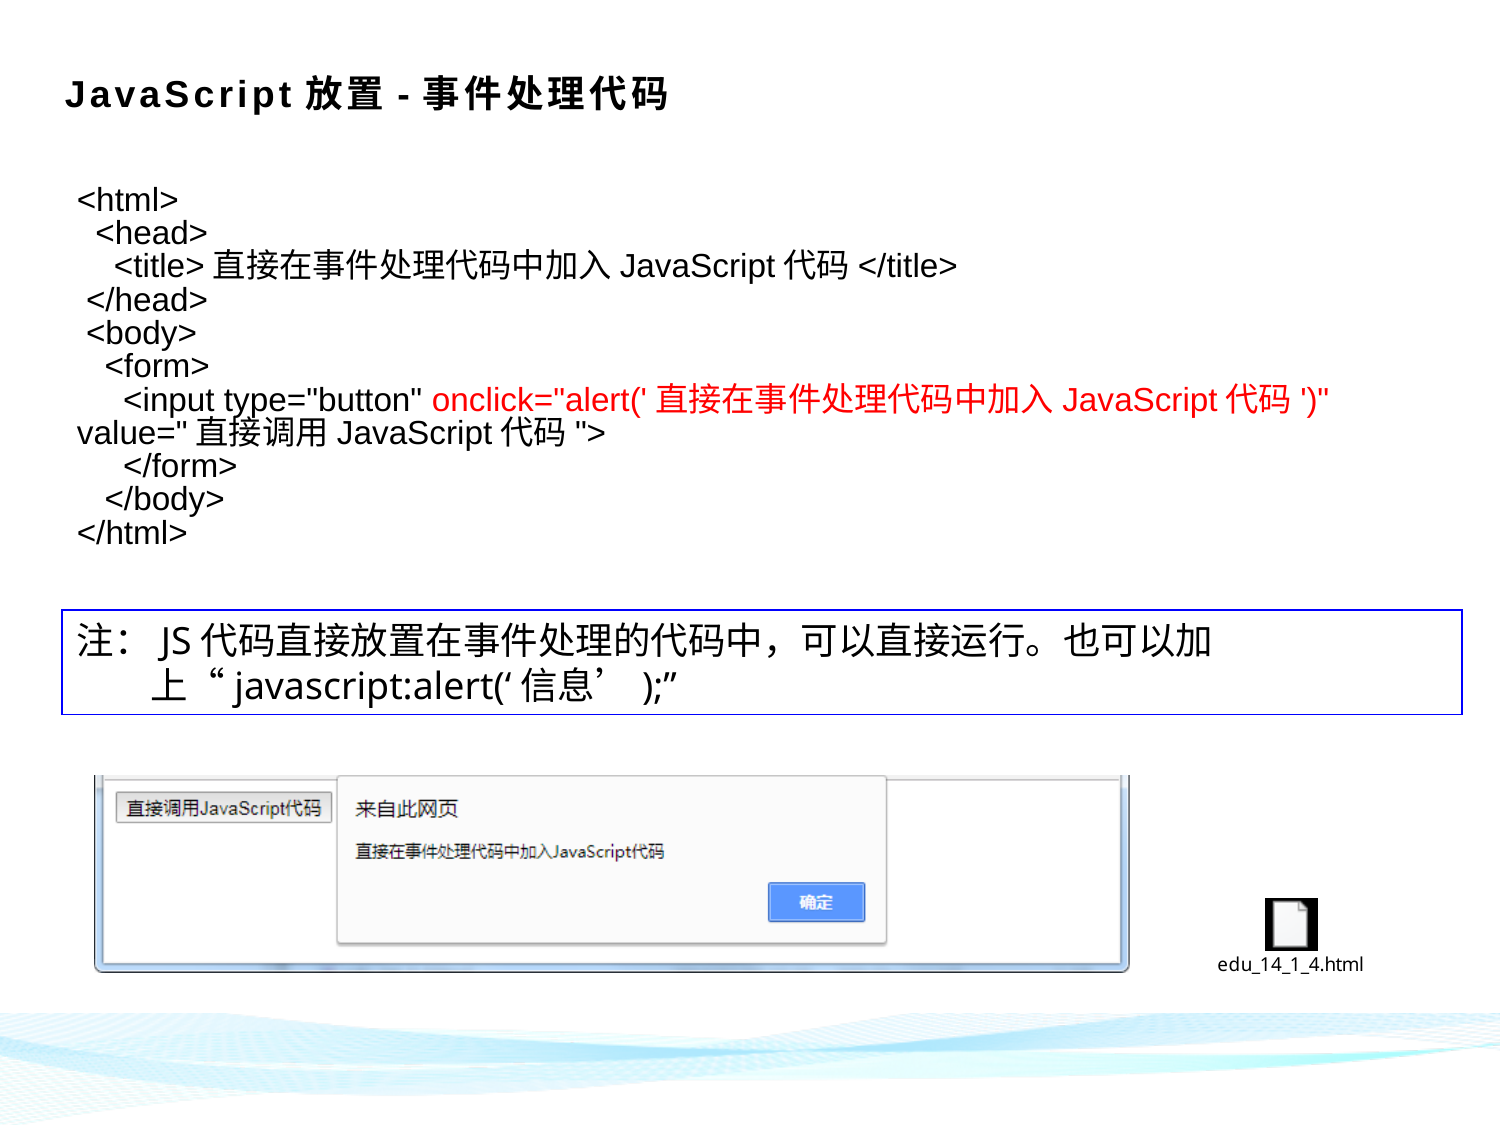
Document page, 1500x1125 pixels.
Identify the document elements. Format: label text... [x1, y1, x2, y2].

picture [94, 775, 1130, 973]
text_box <html> <head> <title>直接在事件处理代码中加入JavaScript代码</title> </head> <body> <form> <input type="button" onclick="alert('直接在事件处理代码中加入JavaScript代码')" value="直接调用JavaScript代码"> </form> </body> </html> [62, 177, 1403, 559]
title JavaScript放置-事件处理代码 [49, 62, 1324, 156]
picture [0, 1013, 1500, 1125]
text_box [1199, 898, 1384, 988]
text_box 注：JS代码直接放置在事件处理的代码中，可以直接运行。也可以加上“javascript:alert(‘信息’);” [62, 609, 1463, 715]
